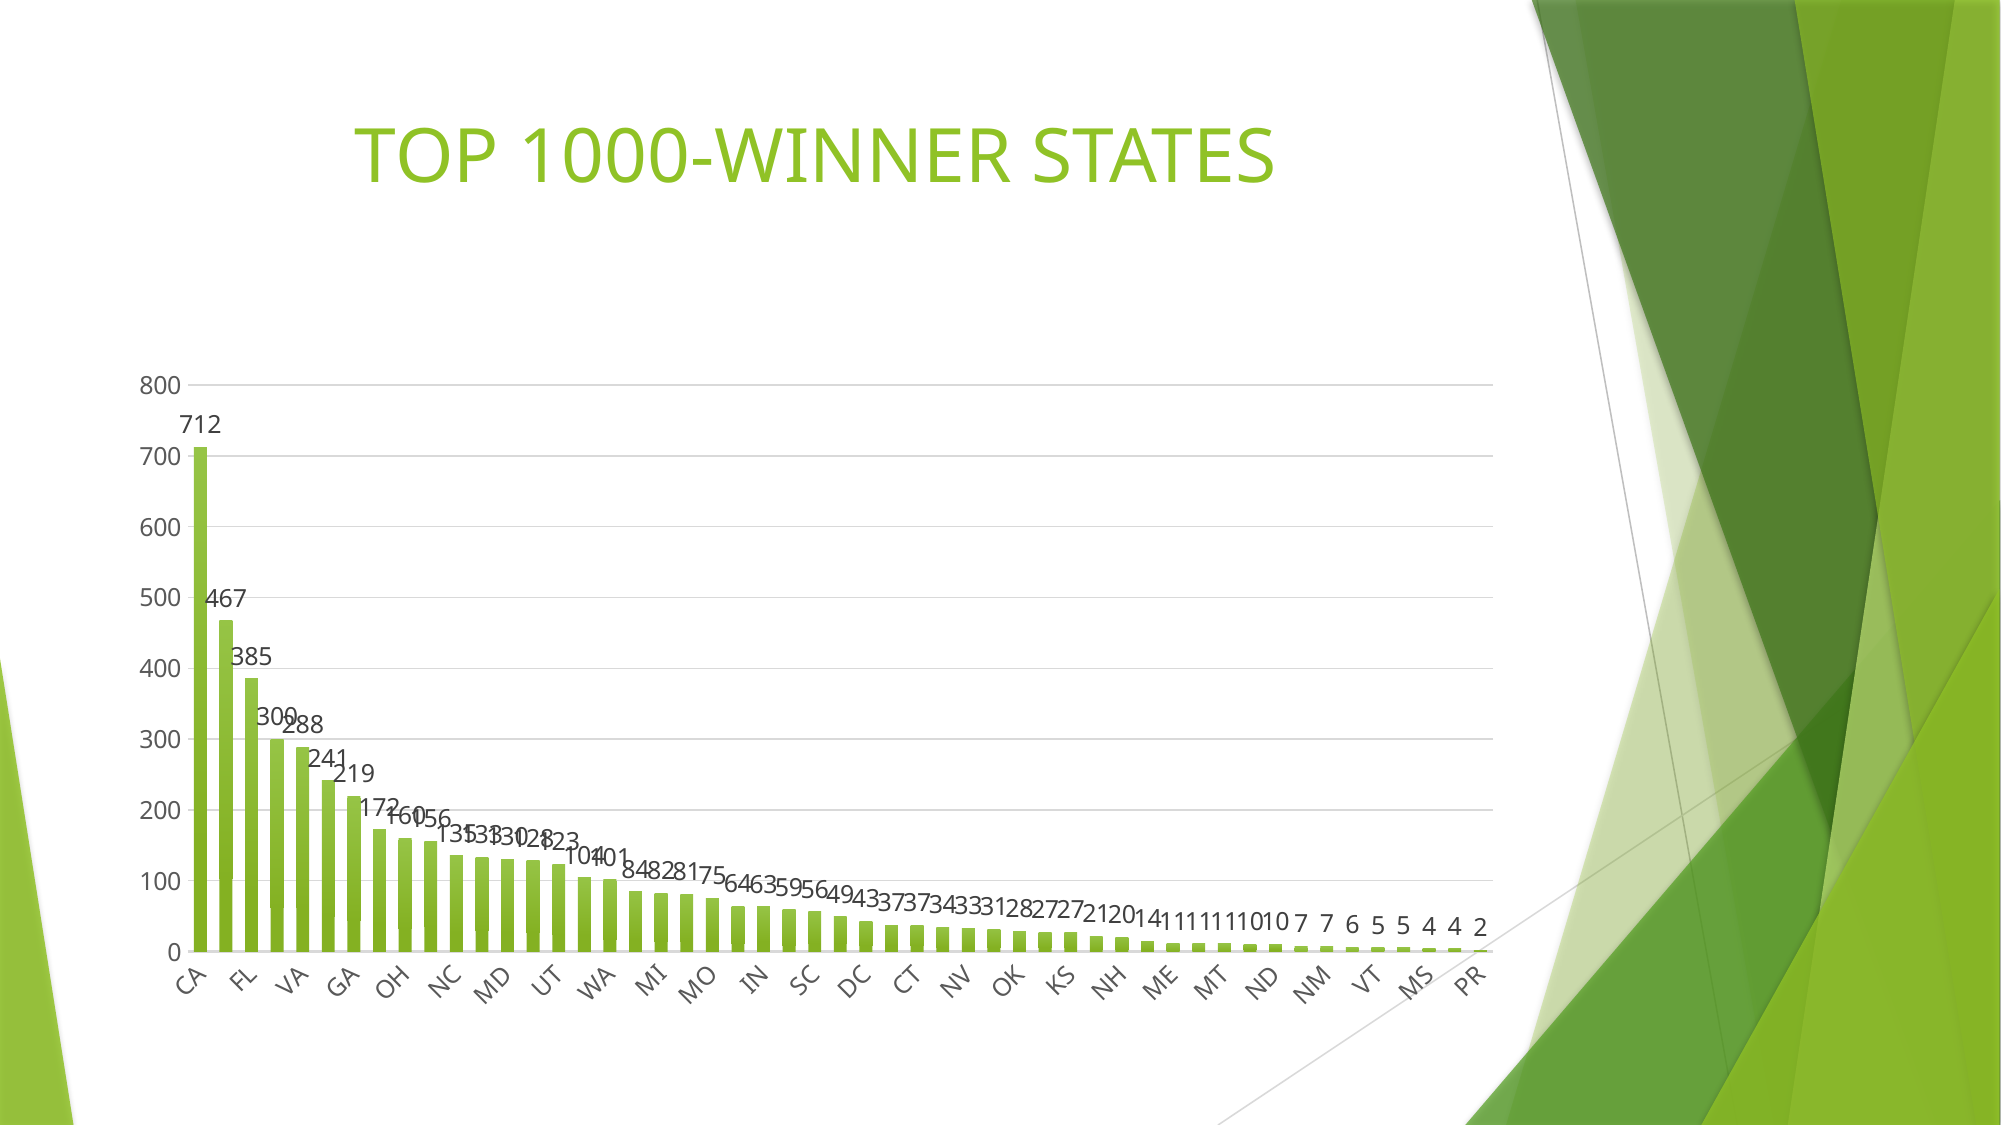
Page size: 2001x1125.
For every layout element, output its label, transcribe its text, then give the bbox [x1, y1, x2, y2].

title TOP 1000-WINNER STATES [111, 99, 1522, 317]
chart [110, 353, 1522, 1026]
